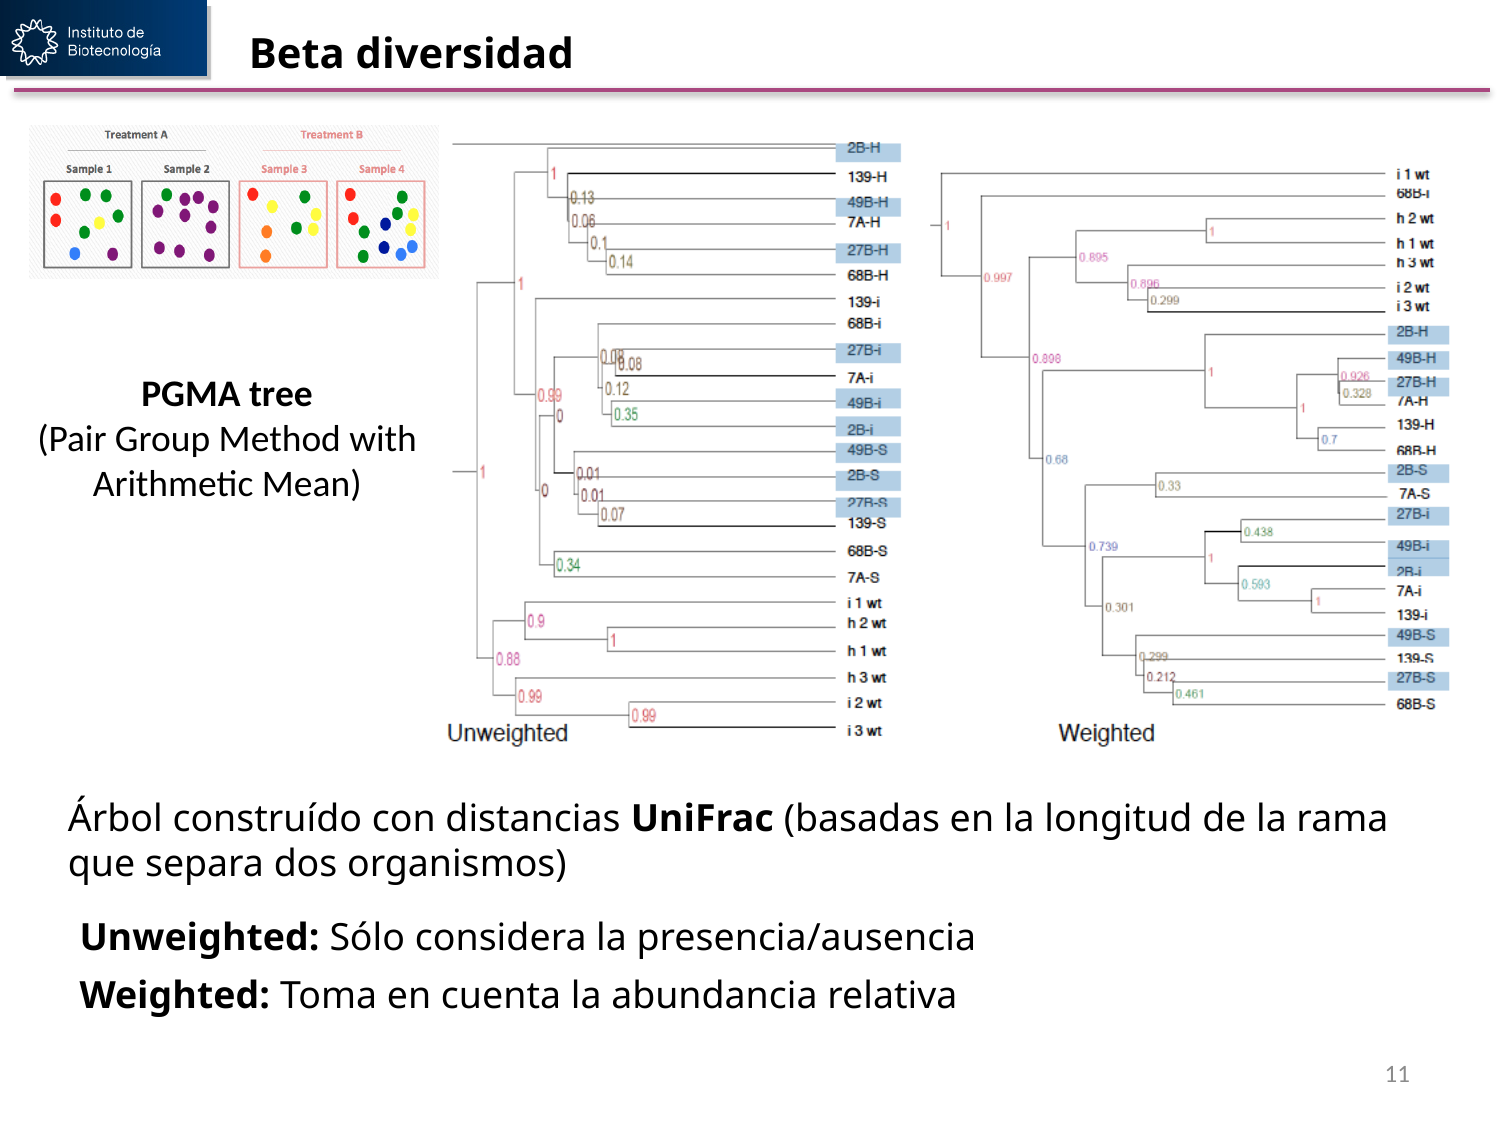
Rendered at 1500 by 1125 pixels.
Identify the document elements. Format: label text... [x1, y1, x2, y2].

picture [442, 125, 1460, 764]
text_box PGMA tree (Pair Group Method with Arithmetic Mean) [0, 361, 437, 512]
picture [0, 0, 207, 77]
slide_number 11 [1074, 1042, 1425, 1103]
picture [29, 125, 439, 280]
text_box Árbol construído con distancias UniFrac (basadas en la longitud de la rama que separa dos organismos) [53, 786, 1459, 892]
text_box Weighted: Toma en cuenta la abundancia relativa [64, 964, 1471, 1024]
text_box Beta diversidad [234, 19, 590, 84]
text_box Unweighted: Sólo considera la presencia/ausencia [64, 905, 1471, 964]
